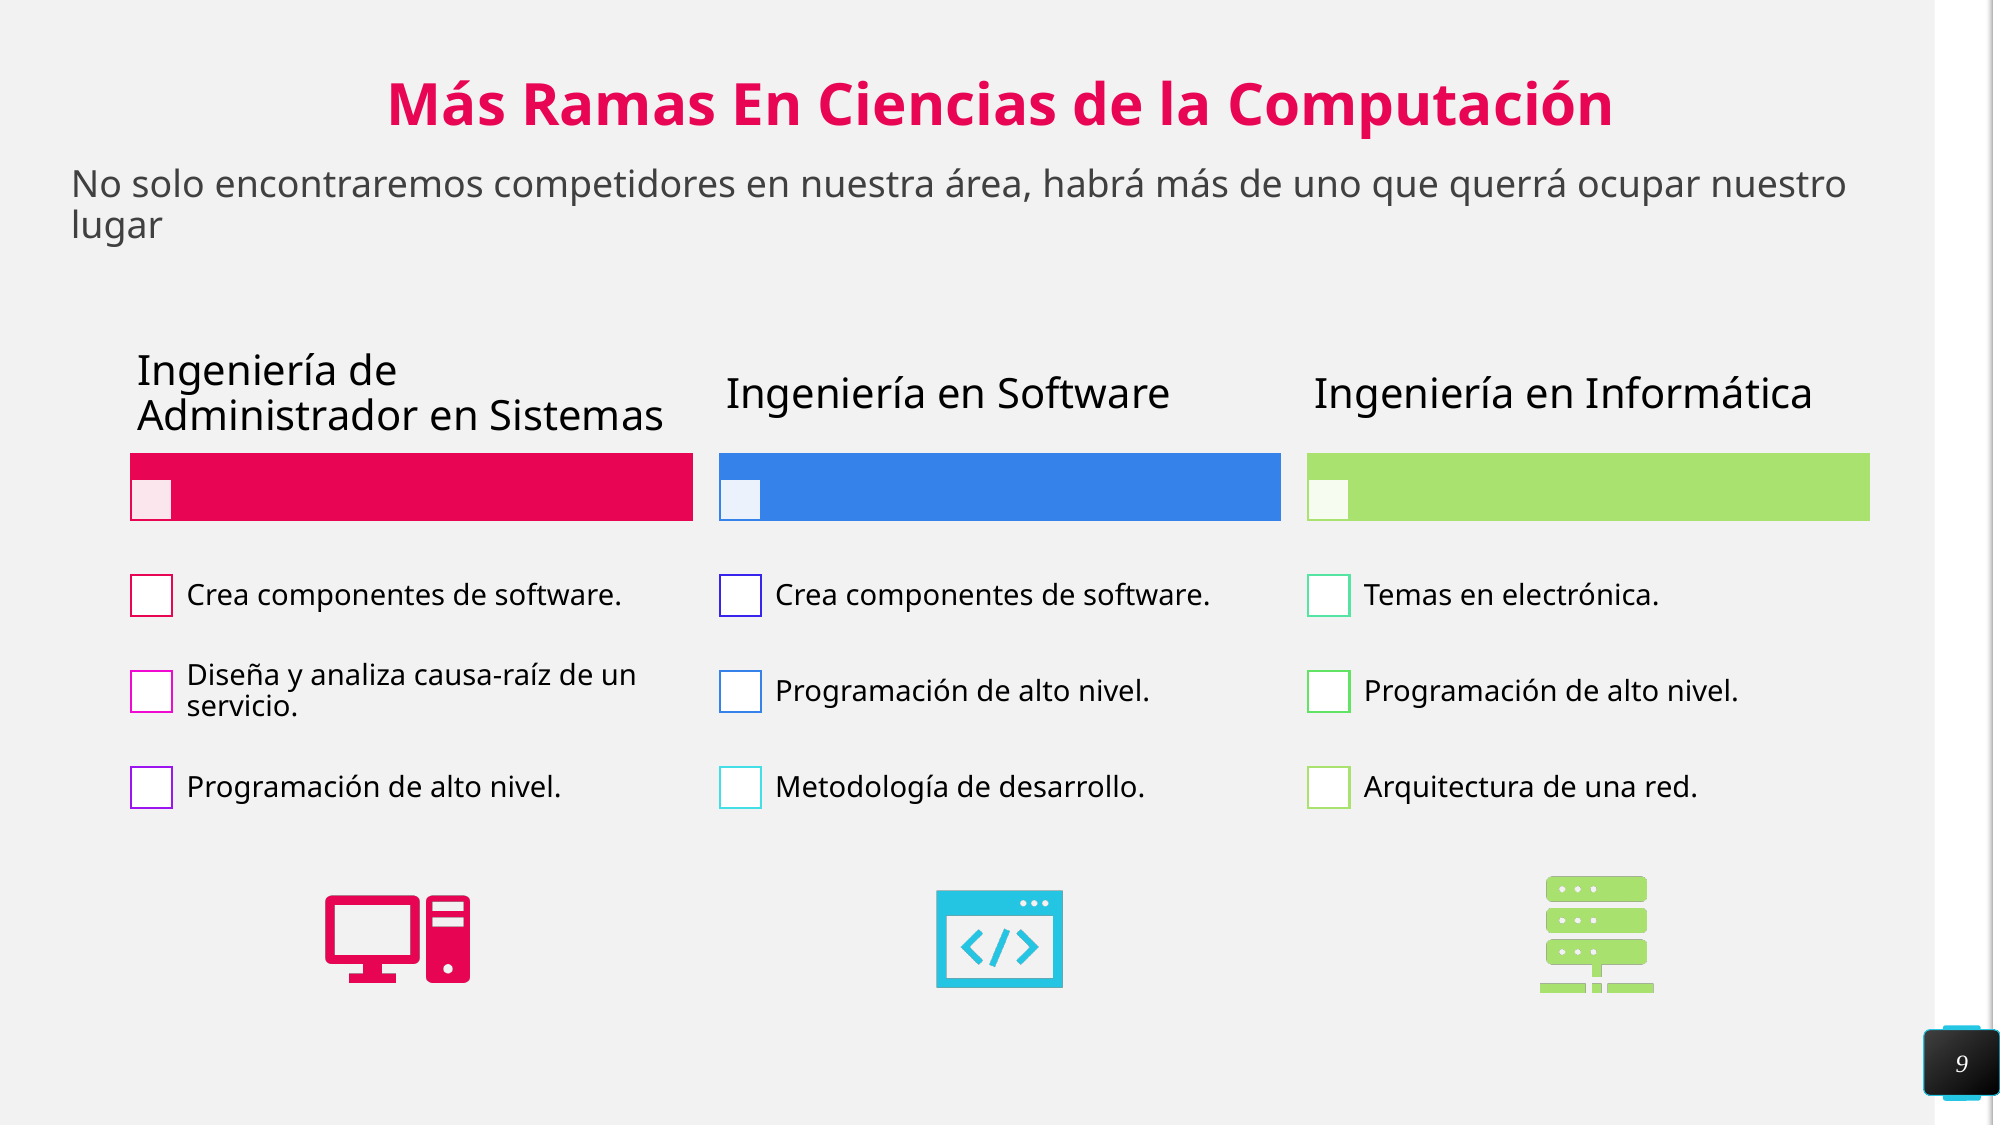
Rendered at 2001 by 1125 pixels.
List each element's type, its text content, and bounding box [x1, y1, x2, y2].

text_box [130, 335, 1870, 1063]
title Más Ramas En Ciencias de la Computación [70, 70, 1932, 142]
picture [1521, 859, 1672, 1010]
slide_number 9 [1923, 1029, 2000, 1096]
picture [322, 864, 473, 1015]
picture [924, 864, 1075, 1015]
list No solo encontraremos competidores en nuestra área, habrá más de uno que querrá ocupar nuestro lugar [70, 165, 1931, 225]
